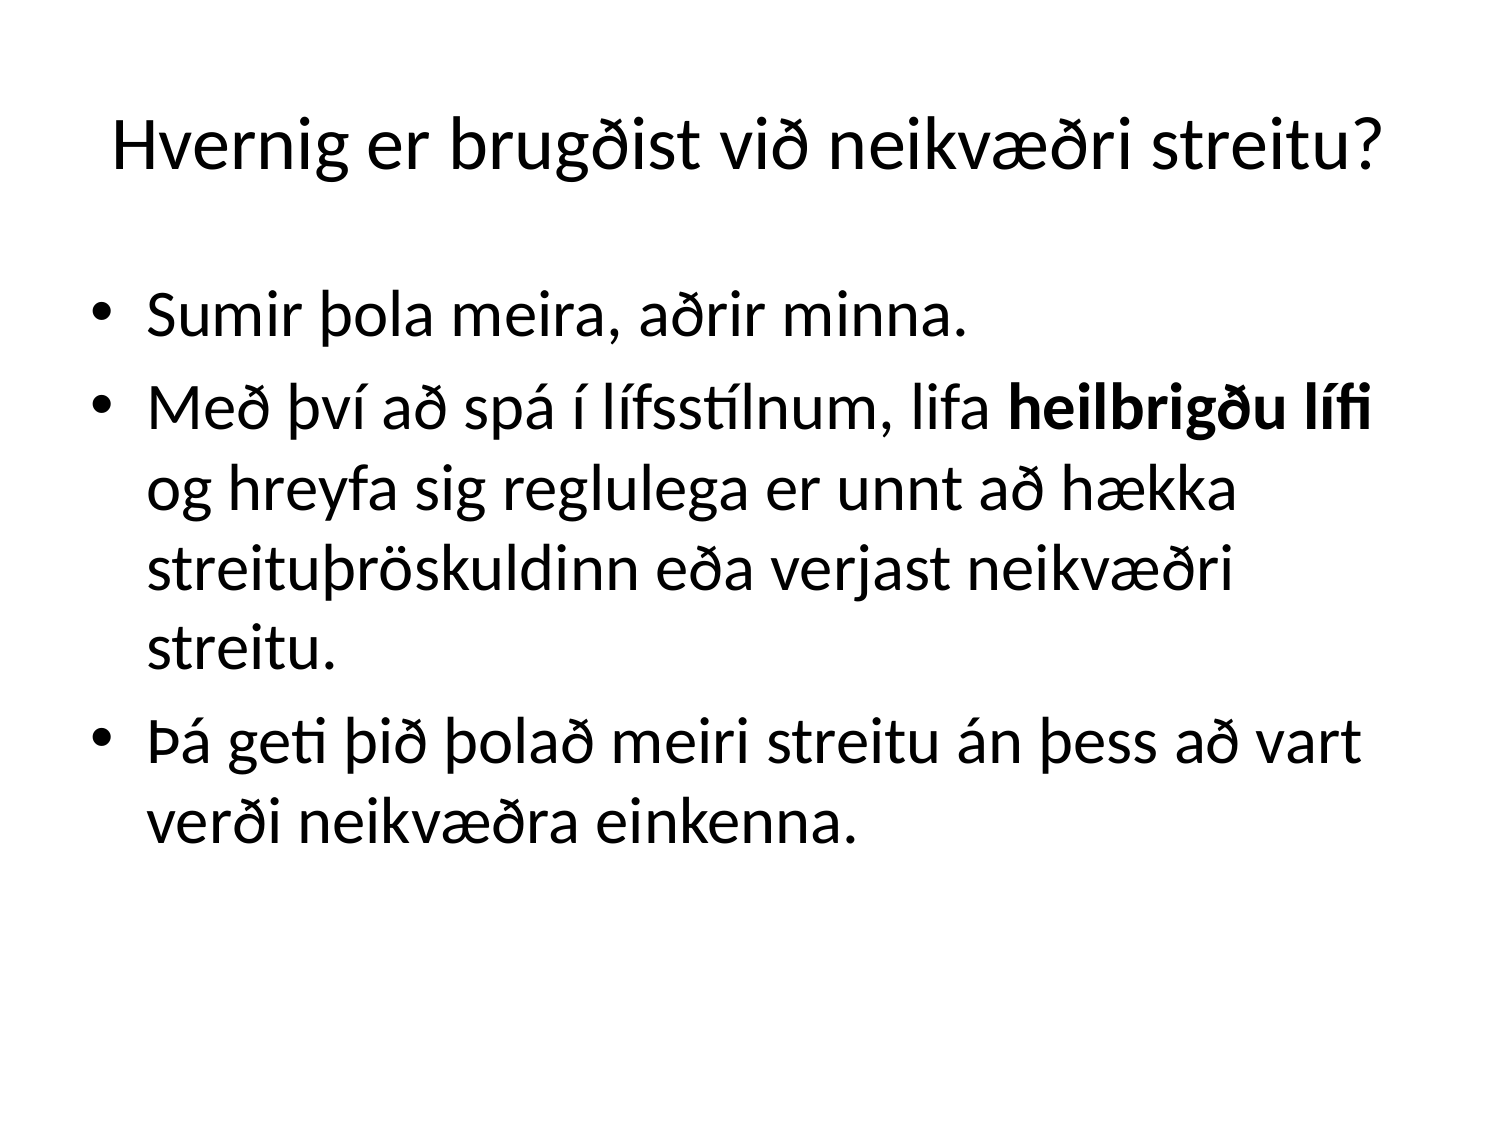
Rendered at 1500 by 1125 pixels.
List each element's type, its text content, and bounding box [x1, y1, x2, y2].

title Hvernig er brugðist við neikvæðri streitu? [75, 45, 1425, 233]
list Sumir þola meira, aðrir minna. Með því að spá í lífsstílnum, lifa heilbrigðu lífi og hreyfa sig reglulega er unnt að hækka streituþröskuldinn eða verjast neikvæðri streitu. Þá geti þið þolað meiri streitu án þess að vart verði neikvæðra einkenna. [75, 262, 1425, 1005]
